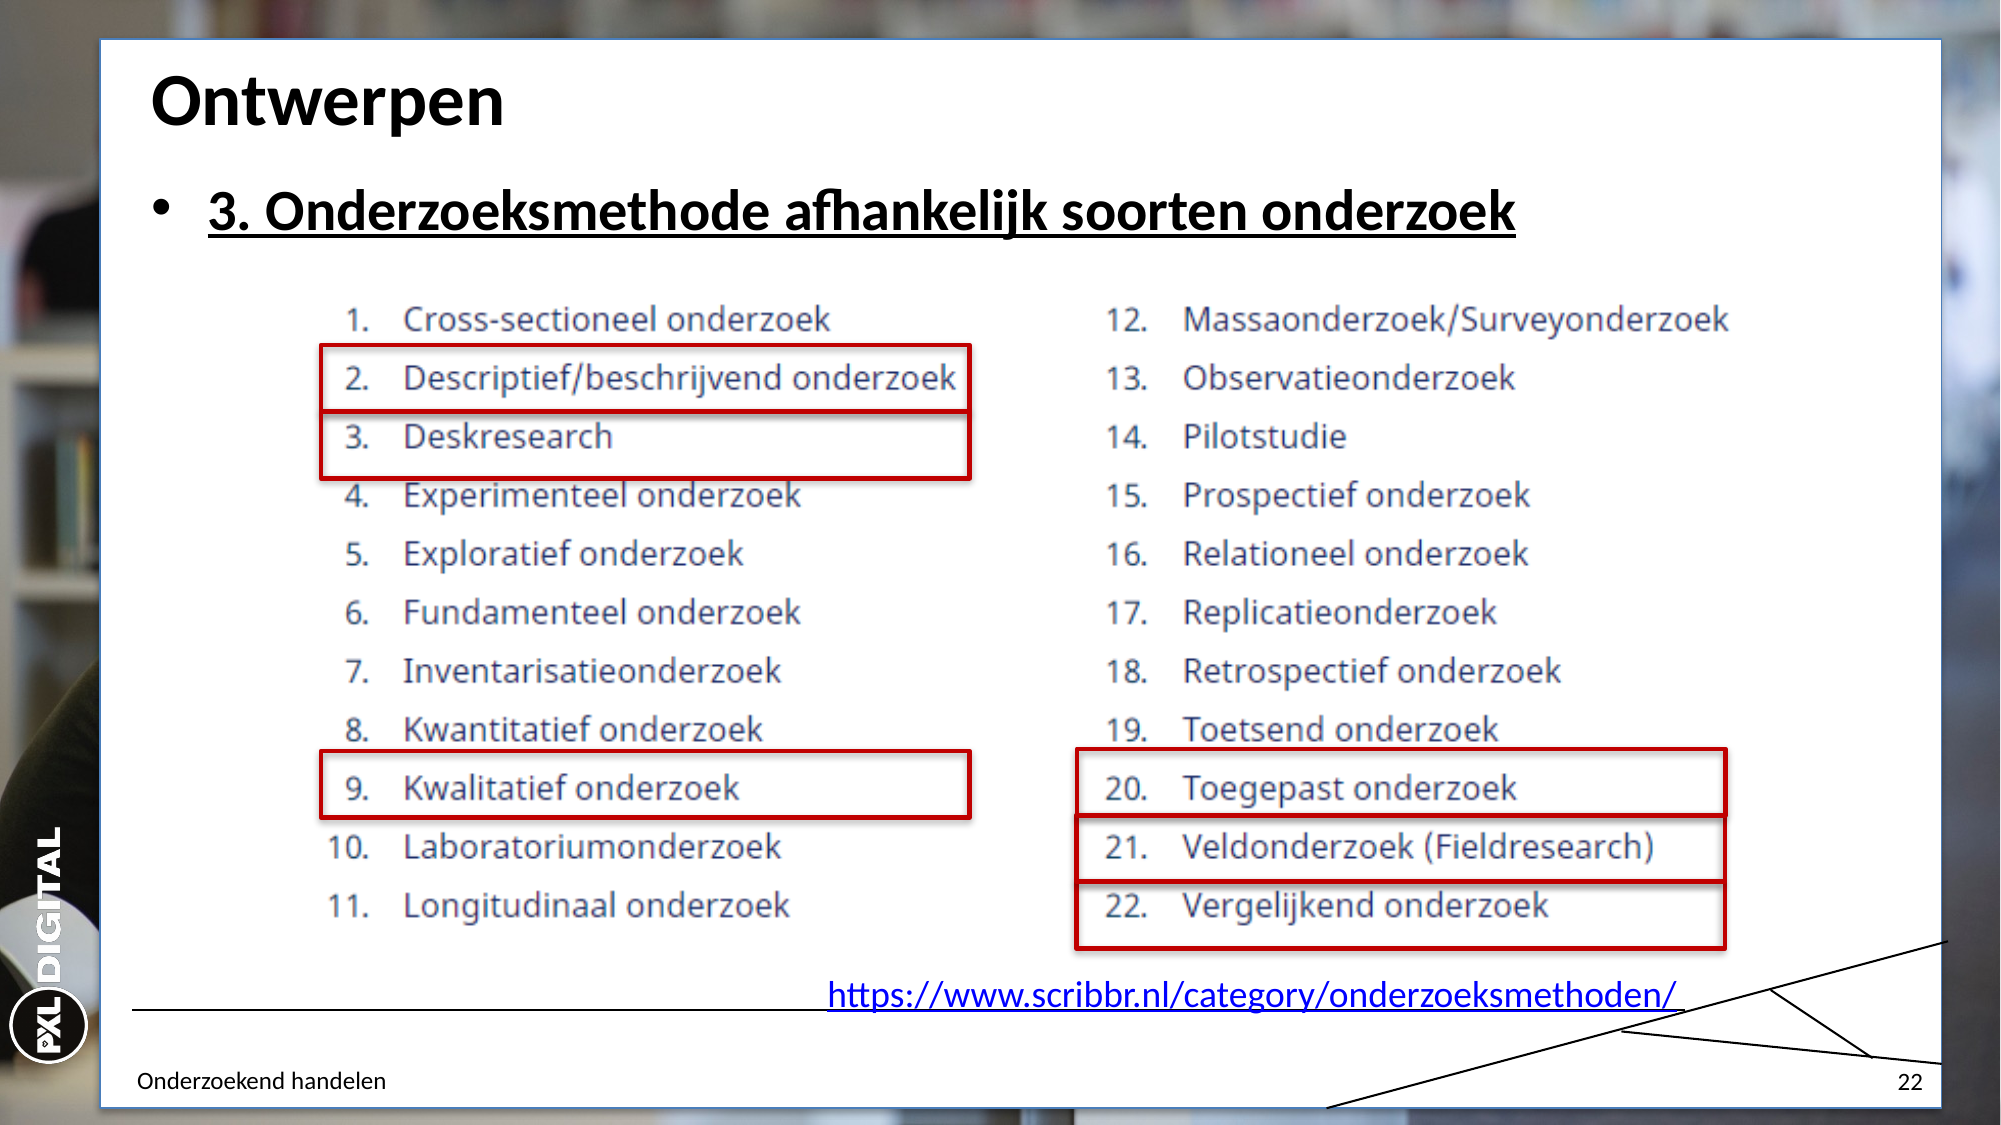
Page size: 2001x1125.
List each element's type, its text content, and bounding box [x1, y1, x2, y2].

title Ontwerpen [136, 45, 1900, 147]
list 3. Onderzoeksmethode afhankelijk soorten onderzoek [136, 164, 1900, 993]
text_box https://www.scribbr.nl/category/onderzoeksmethoden/ [760, 962, 1693, 1022]
picture [0, 0, 2001, 1125]
